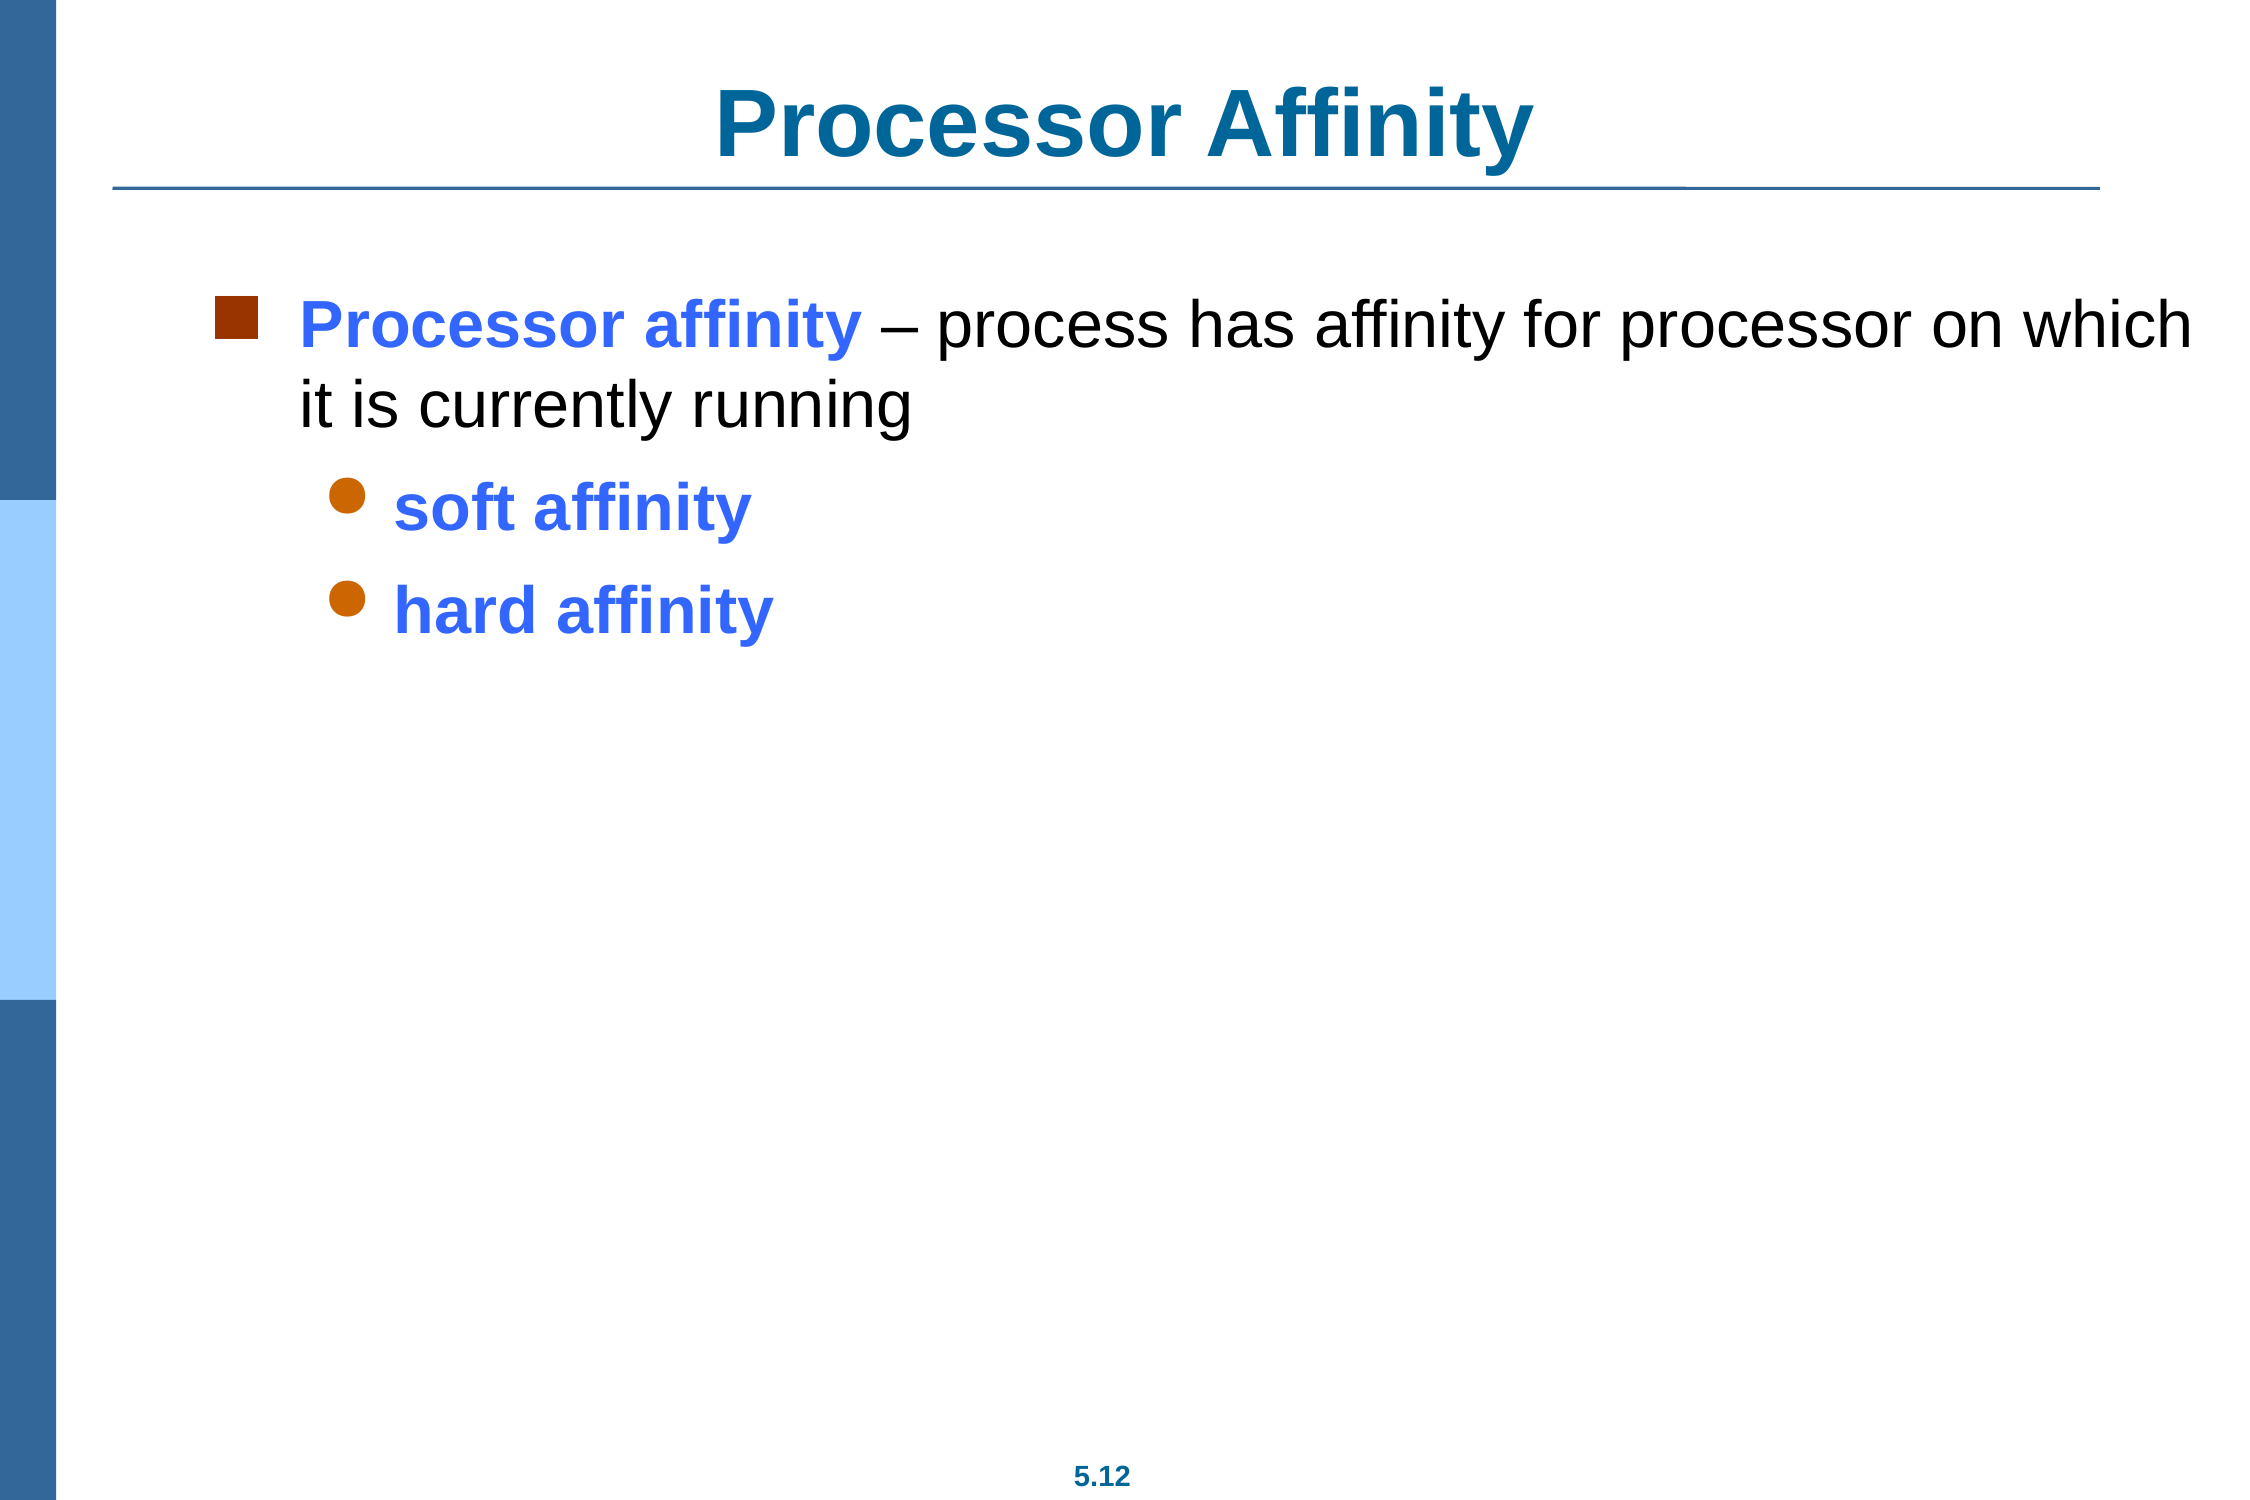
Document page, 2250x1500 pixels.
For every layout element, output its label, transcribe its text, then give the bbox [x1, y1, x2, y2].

title Processor Affinity [112, 60, 2138, 187]
list Processor affinity – process has affinity for processor on which it is currently running soft affinity hard affinity [198, 269, 2224, 1261]
